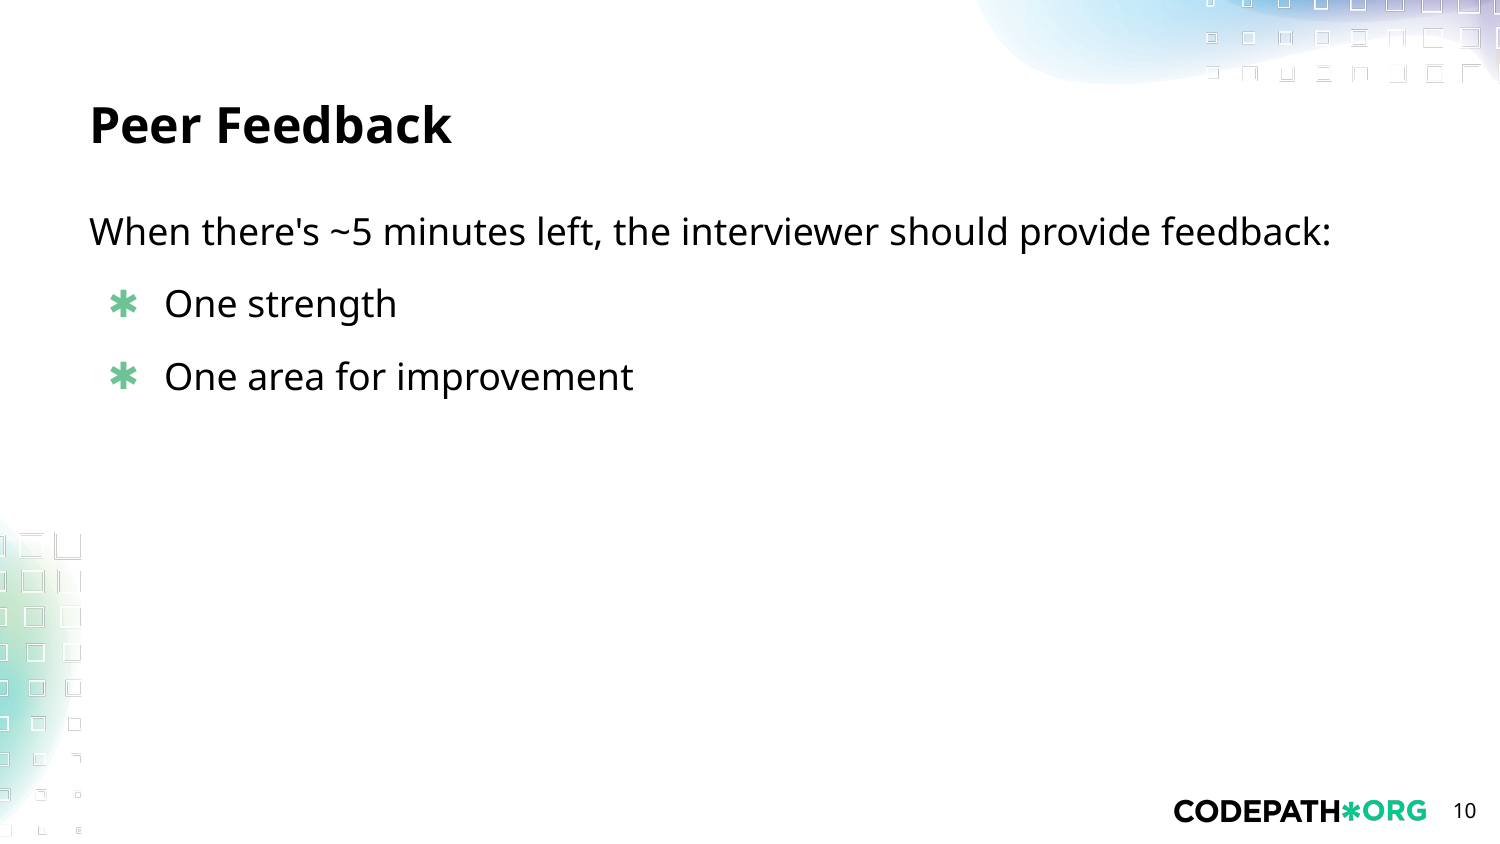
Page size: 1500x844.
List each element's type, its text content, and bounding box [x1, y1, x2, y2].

list When there's ~5 minutes left, the interviewer should provide feedback: One strength One area for improvement [74, 185, 1426, 758]
picture [1173, 799, 1401, 823]
picture [0, 451, 166, 844]
title Peer Feedback [74, 78, 1426, 173]
slide_number ‹#› [1401, 786, 1492, 837]
picture [950, 0, 1500, 96]
